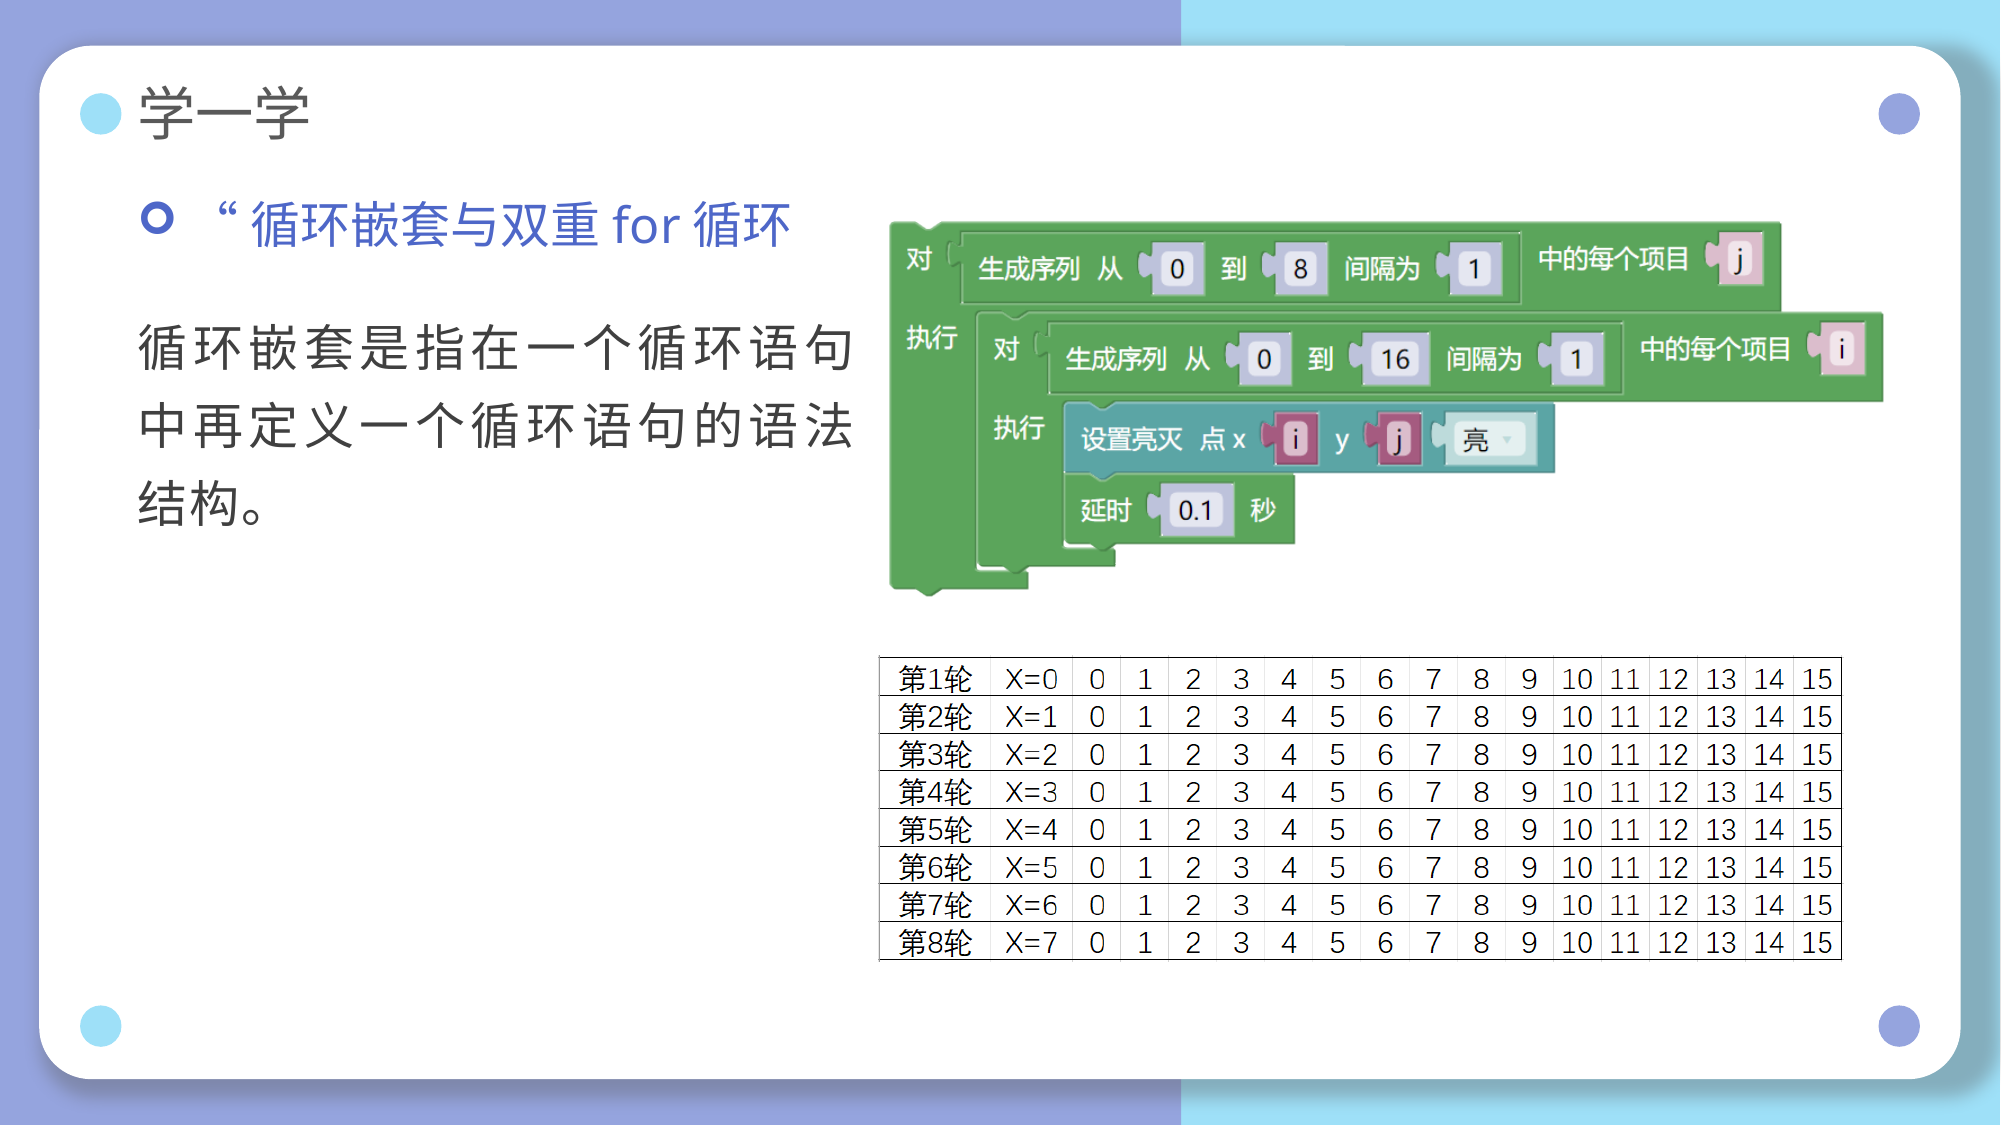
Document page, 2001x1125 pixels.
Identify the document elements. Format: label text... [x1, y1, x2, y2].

list 循环嵌套是指在一个循环语句中再定义一个循环语句的语法结构。 [137, 291, 857, 555]
title 学一学 [137, 77, 976, 157]
list “循环嵌套与双重for循环 [137, 185, 976, 262]
picture [878, 655, 1844, 963]
picture [878, 204, 1904, 608]
